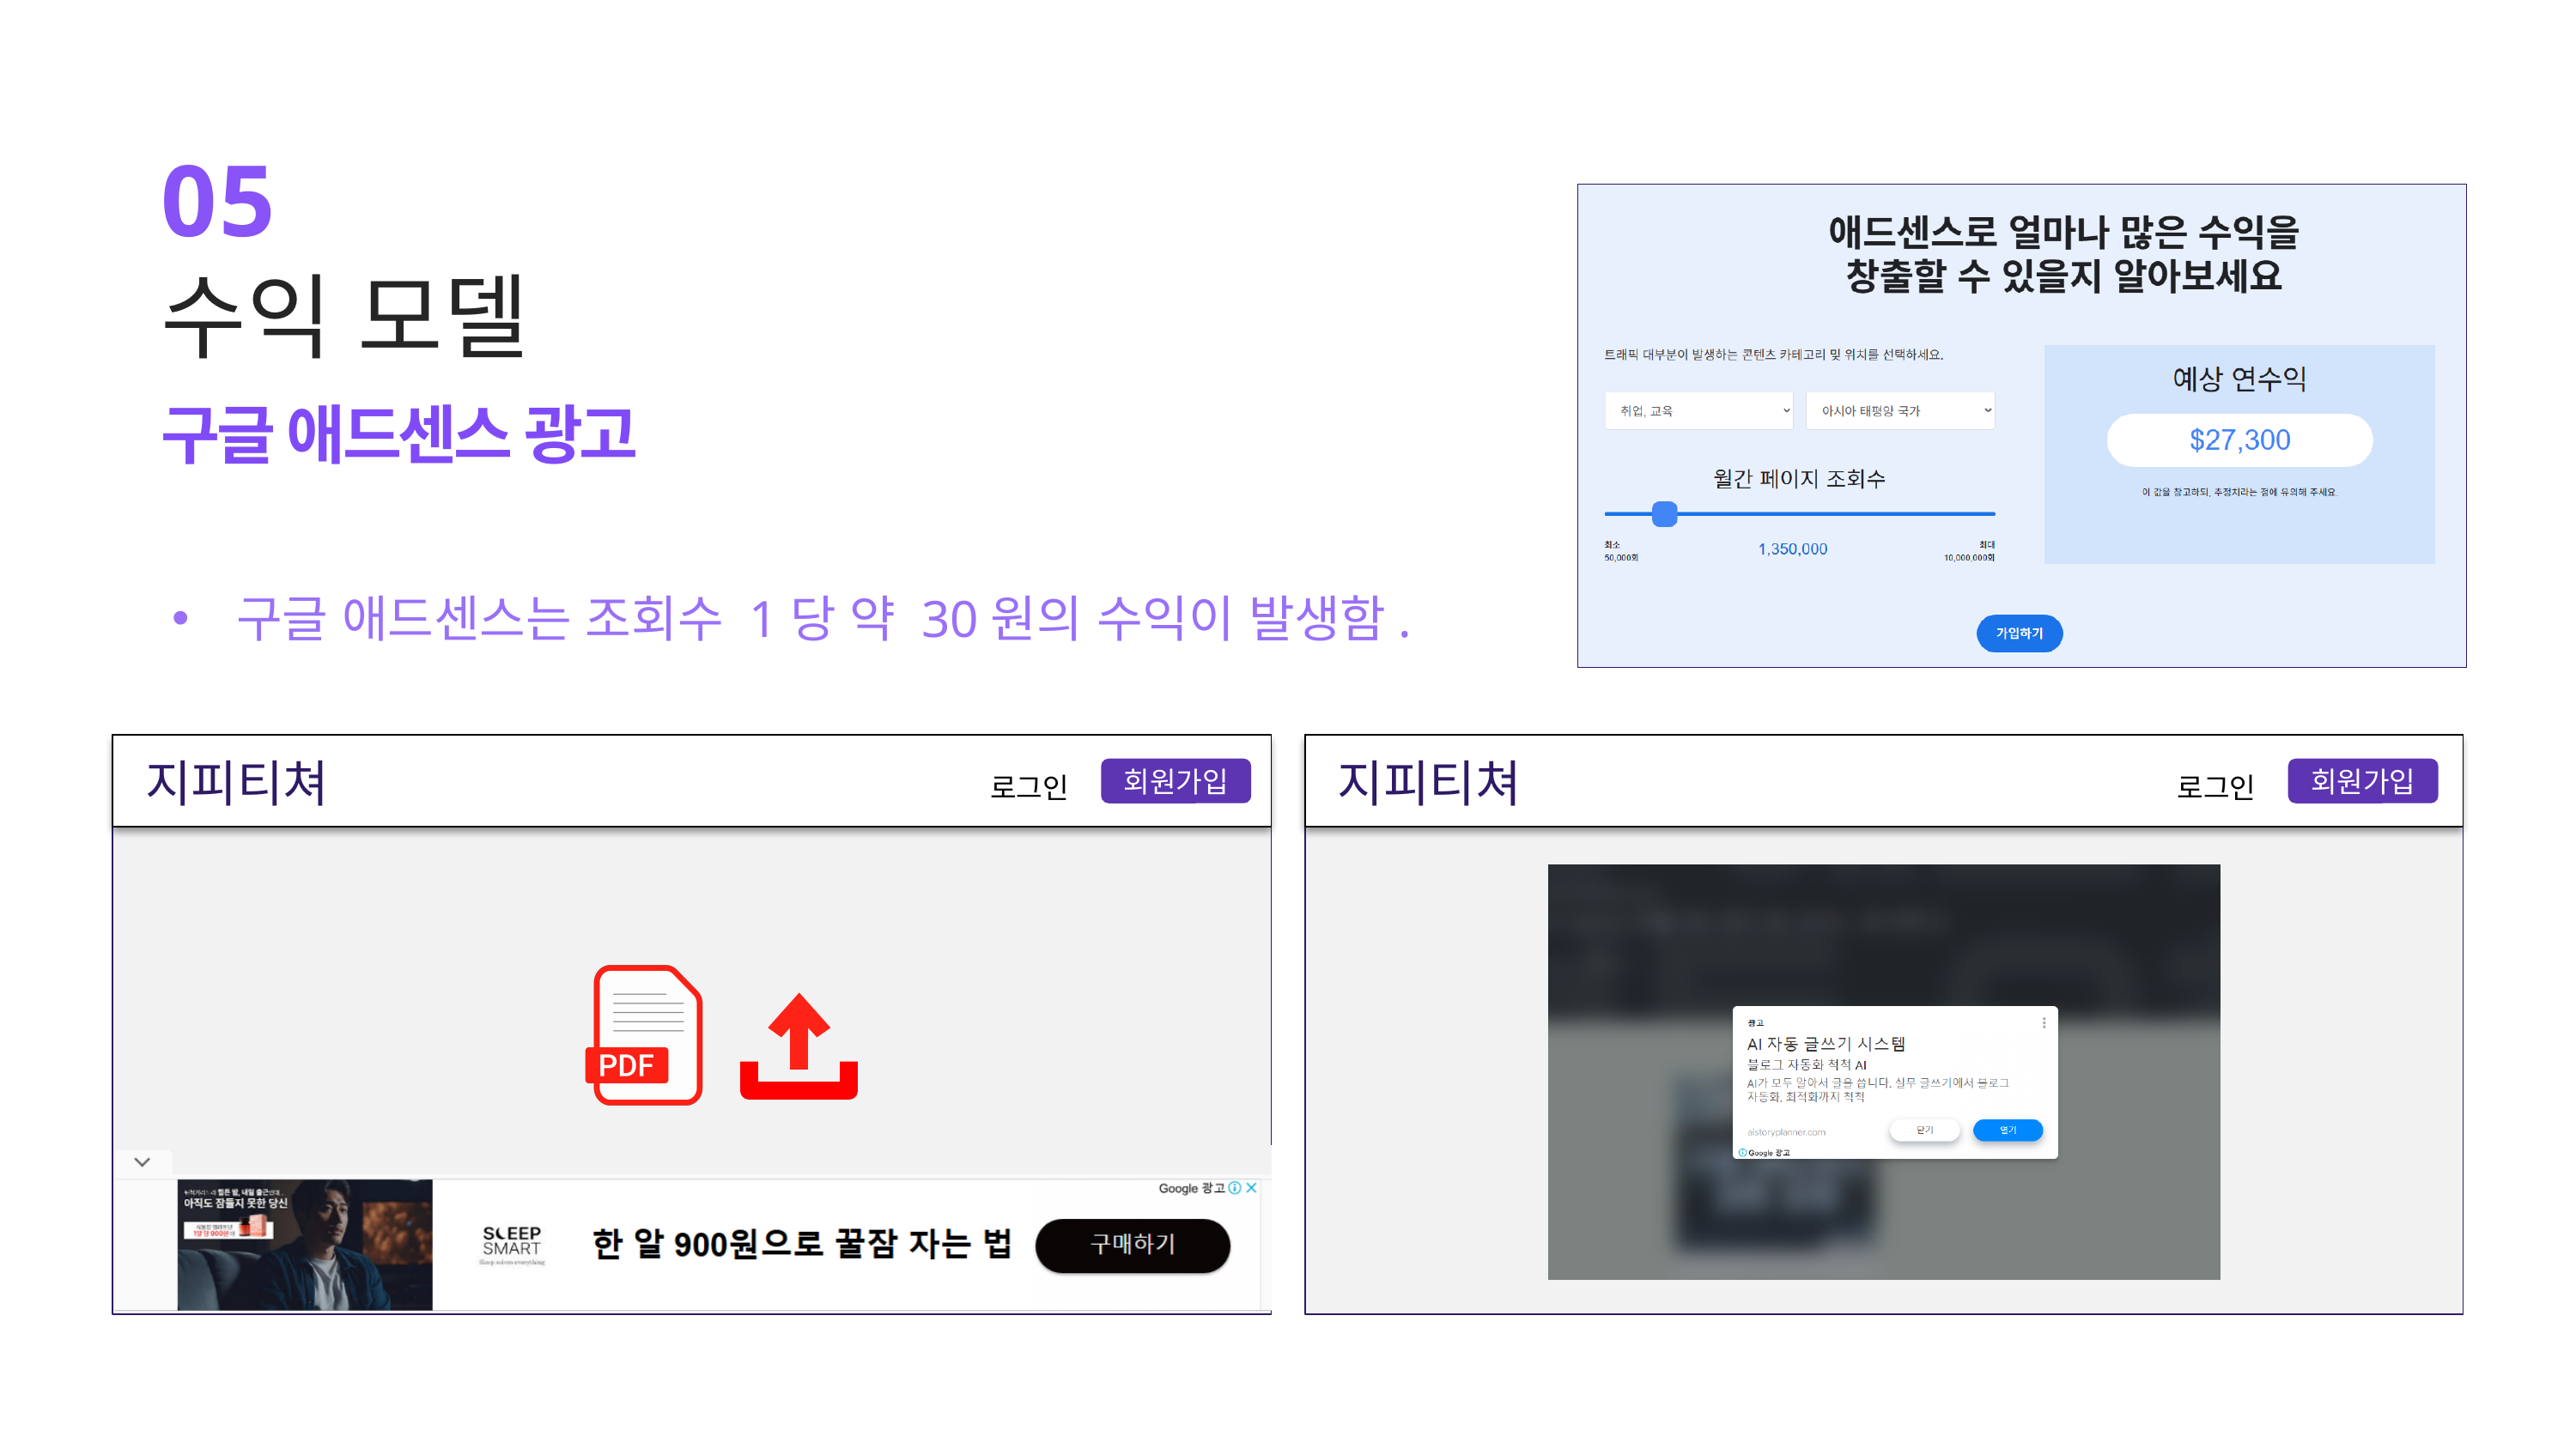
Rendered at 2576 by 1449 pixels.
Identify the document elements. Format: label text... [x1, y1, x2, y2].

text_box 구글 애드센스 광고 [161, 415, 1573, 472]
picture [1577, 184, 2468, 668]
text_box 구글 애드센스는 조회수 1당 약 30원의 수익이 발생함. [171, 557, 1573, 648]
text_box 수익 모델 [161, 184, 908, 370]
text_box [112, 734, 2464, 1315]
text_box 05 [161, 58, 358, 184]
